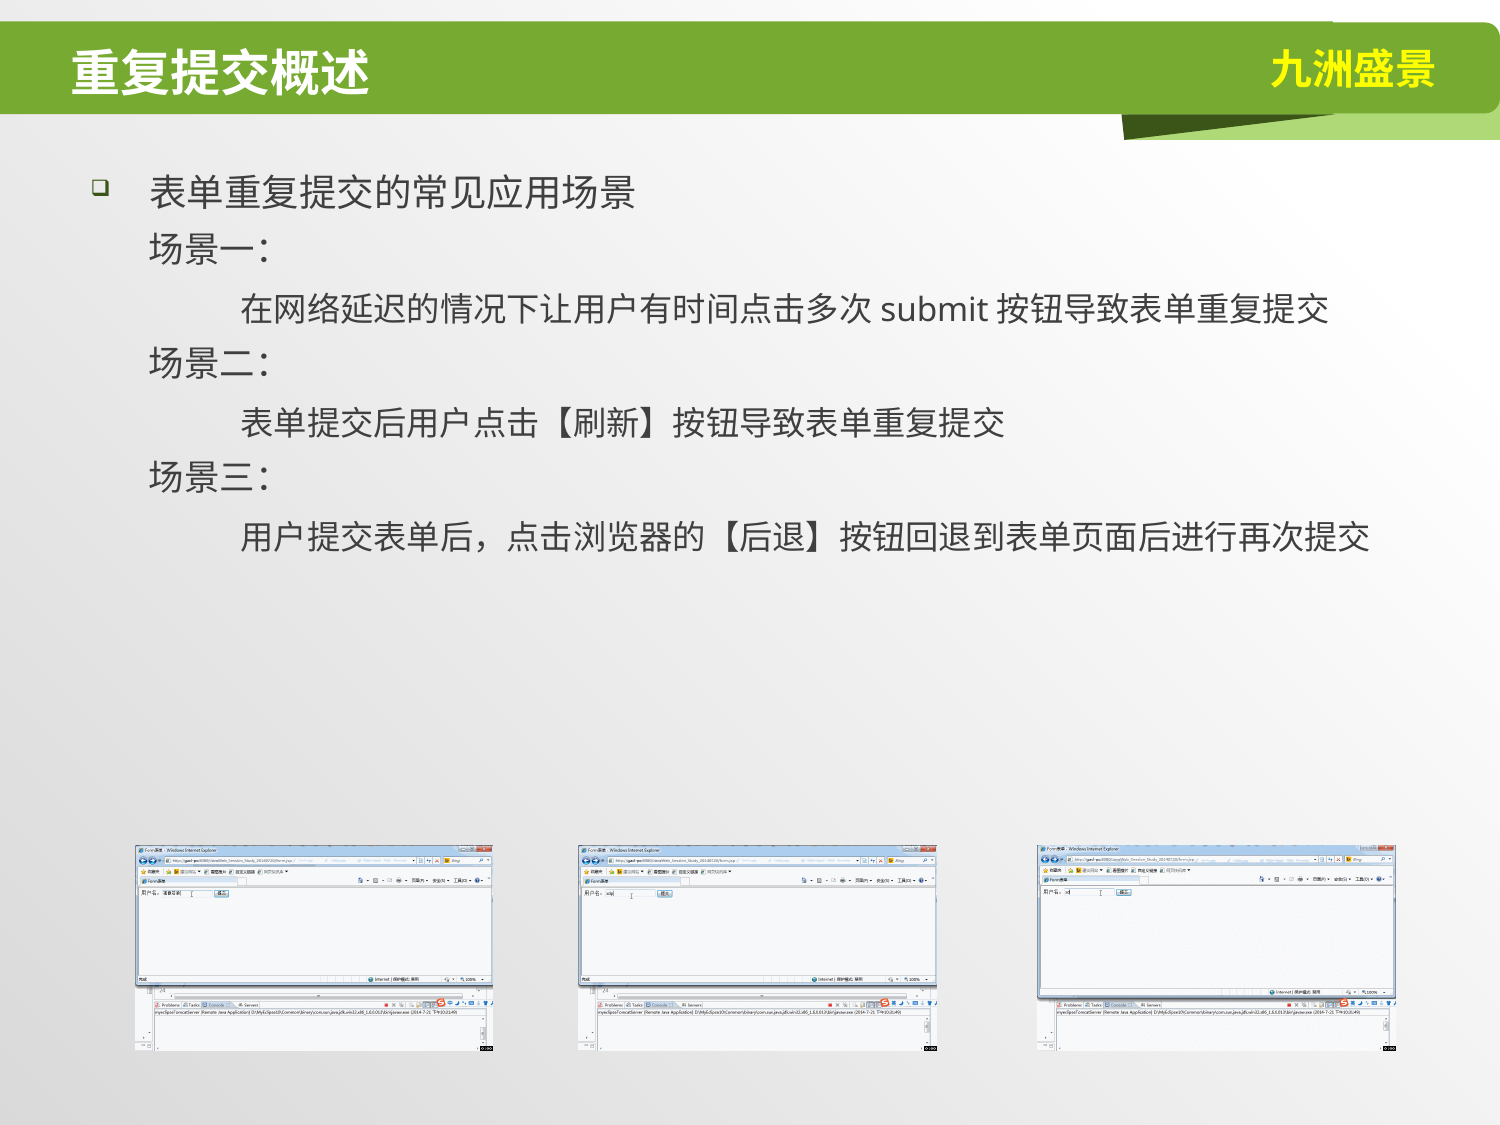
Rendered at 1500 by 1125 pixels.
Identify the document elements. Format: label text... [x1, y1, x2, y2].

list 表单重复提交的常见应用场景 场景一： 在网络延迟的情况下让用户有时间点击多次submit按钮导致表单重复提交 场景二： 表单提交后用户点击【刷新】按钮导致表单重复提交 场景三： 用户提交表单后，点击浏览器的【后退】按钮回退到表单页面后进行再次提交 [75, 157, 1418, 1052]
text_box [577, 845, 937, 1052]
title 重复提交概述 [55, 25, 1318, 110]
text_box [1036, 845, 1396, 1052]
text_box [134, 845, 494, 1052]
